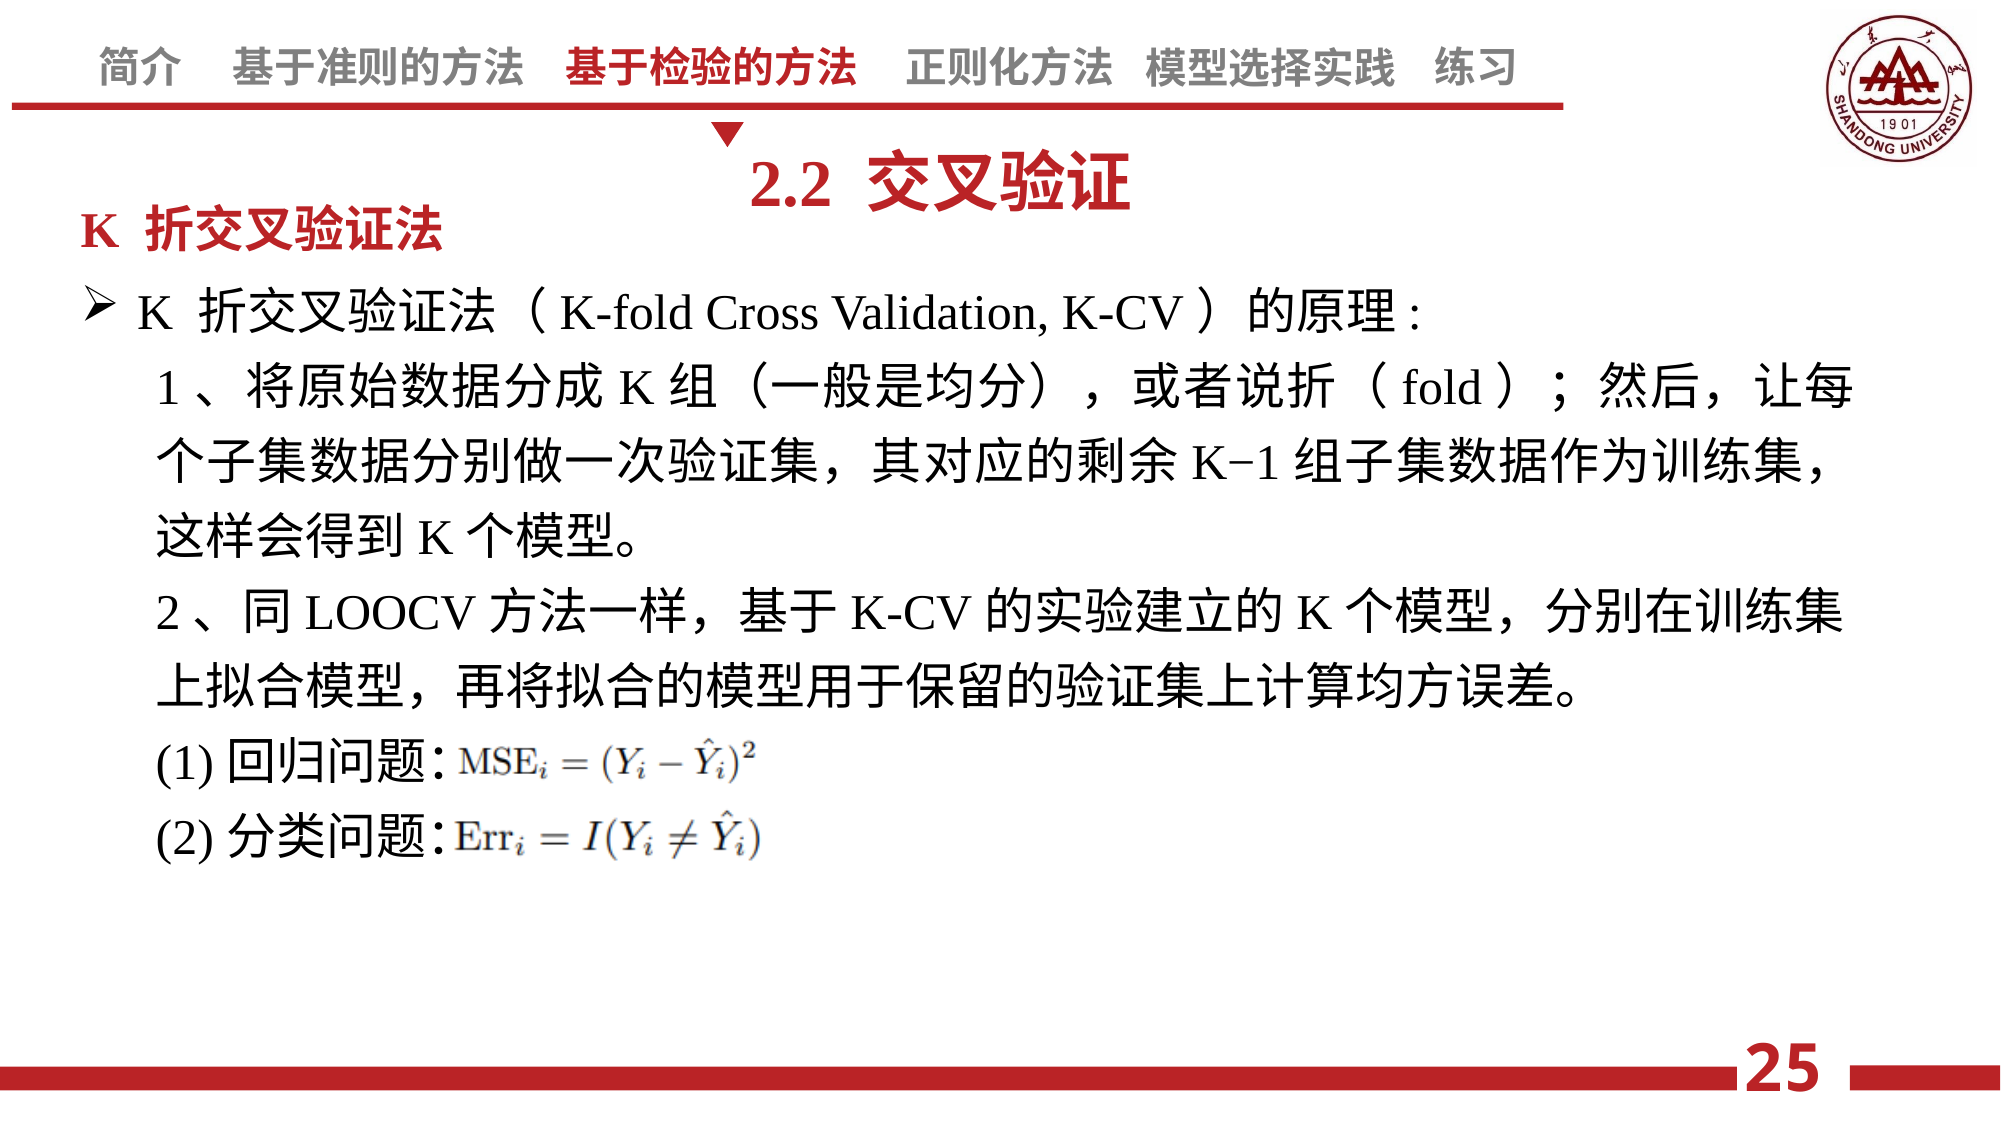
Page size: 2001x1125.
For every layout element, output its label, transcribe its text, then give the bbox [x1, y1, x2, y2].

picture [1820, 9, 1977, 167]
picture [448, 804, 766, 868]
text_box K 折交叉验证法 [65, 190, 1069, 265]
text_box 2.2 交叉验证 [722, 132, 1278, 227]
picture [457, 726, 766, 791]
text_box K 折交叉验证法（K-fold Cross Validation, K-CV）的原理: 1、将原始数据分成K组（一般是均分），或者说折（fold）；然后，让每个子集数据分别做一次验证集，其对应的剩余K−1组子集数据作为训练集，这样会得到K个模型。 2、同LOOCV方法一样，基于K-CV的实验建立的K个模型，分别在训练集 上拟合模型，再将拟合的模型用于保留的验证集上计算均方误差。 (1)回归问题： (2)分类问题： [65, 257, 1870, 873]
